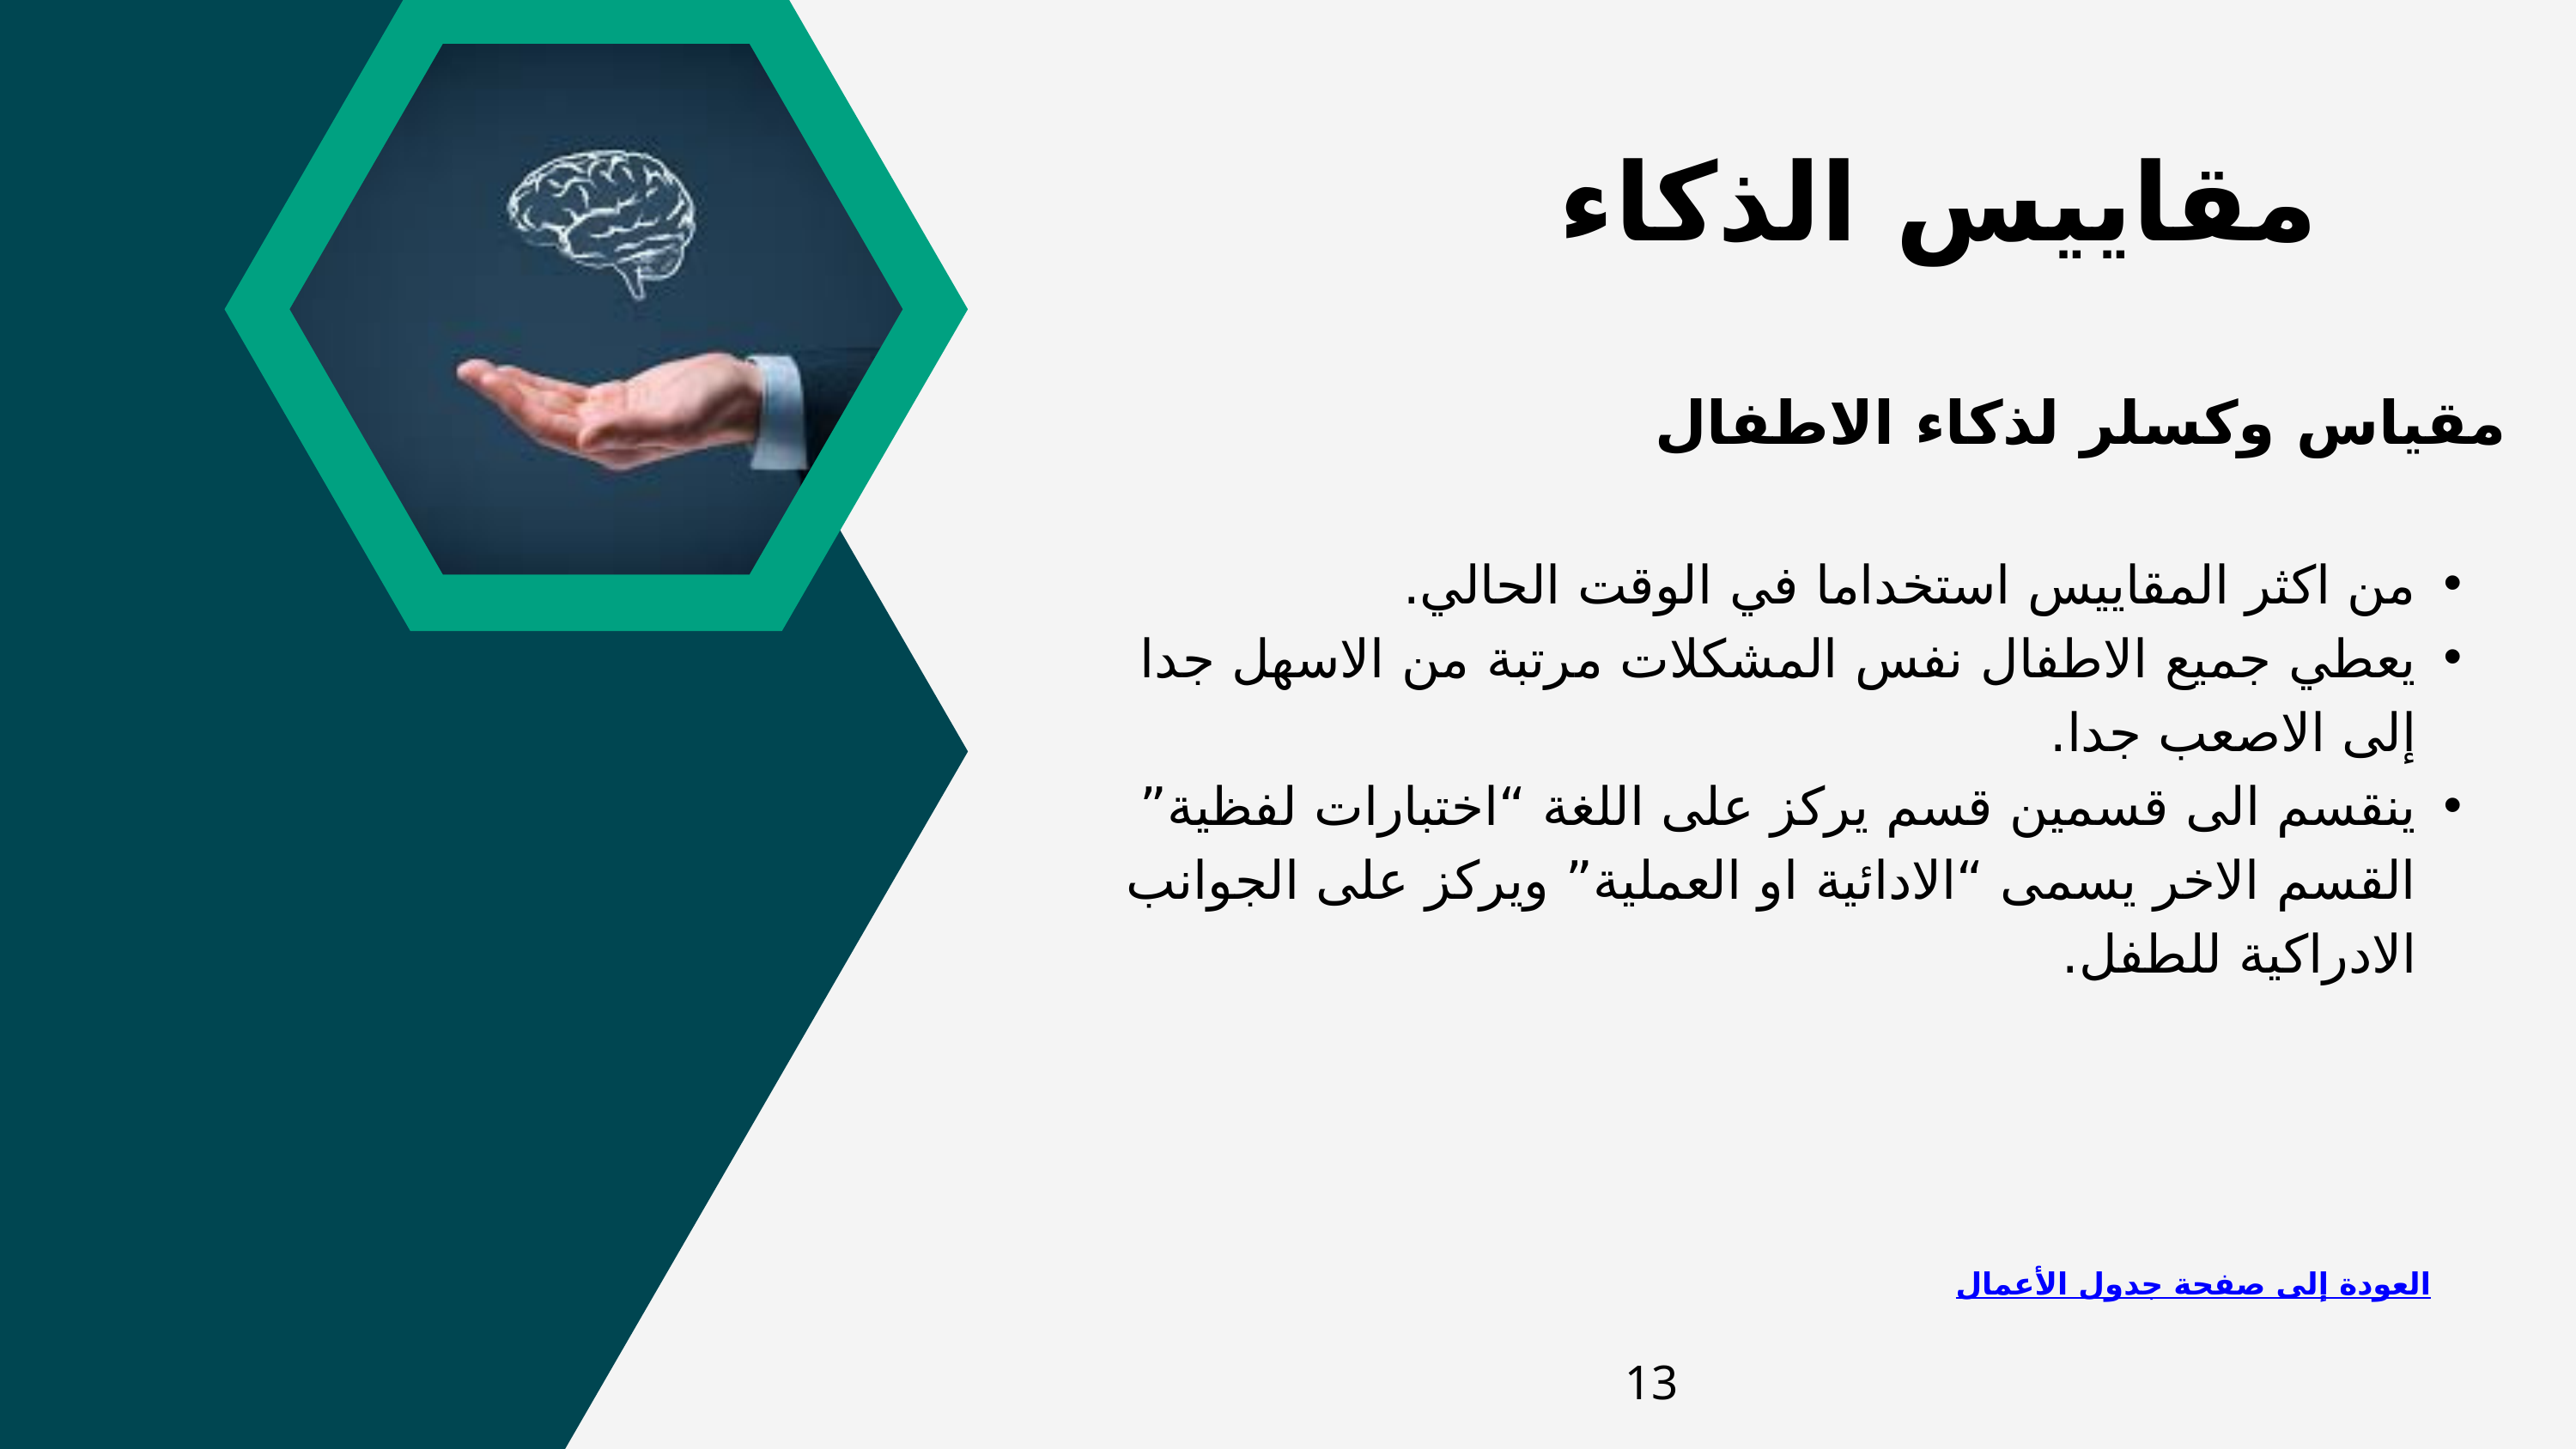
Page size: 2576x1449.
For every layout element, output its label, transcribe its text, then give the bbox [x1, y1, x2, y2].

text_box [224, 0, 969, 632]
text_box العودة إلى صفحة جدول الأعمال [1694, 1258, 2432, 1302]
text_box 13 [1624, 1343, 1679, 1410]
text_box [0, 0, 969, 1449]
text_box مقياس وكسلر لذكاء الاطفال من اكثر المقاييس استخداما في الوقت الحالي. يعطي جميع الاطفال نفس المشكلات مرتبة من الاسهل جدا إلى الاصعب جدا. ينقسم الى قسمين قسم يركز على اللغة “اختبارات لفظية” القسم الاخر يسمى “الادائية او العملية” ويركز على الجوانب الادراكية للطفل. [1105, 372, 2507, 1232]
text_box مقاييس الذكاء [1446, 111, 2432, 264]
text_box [289, 43, 903, 575]
